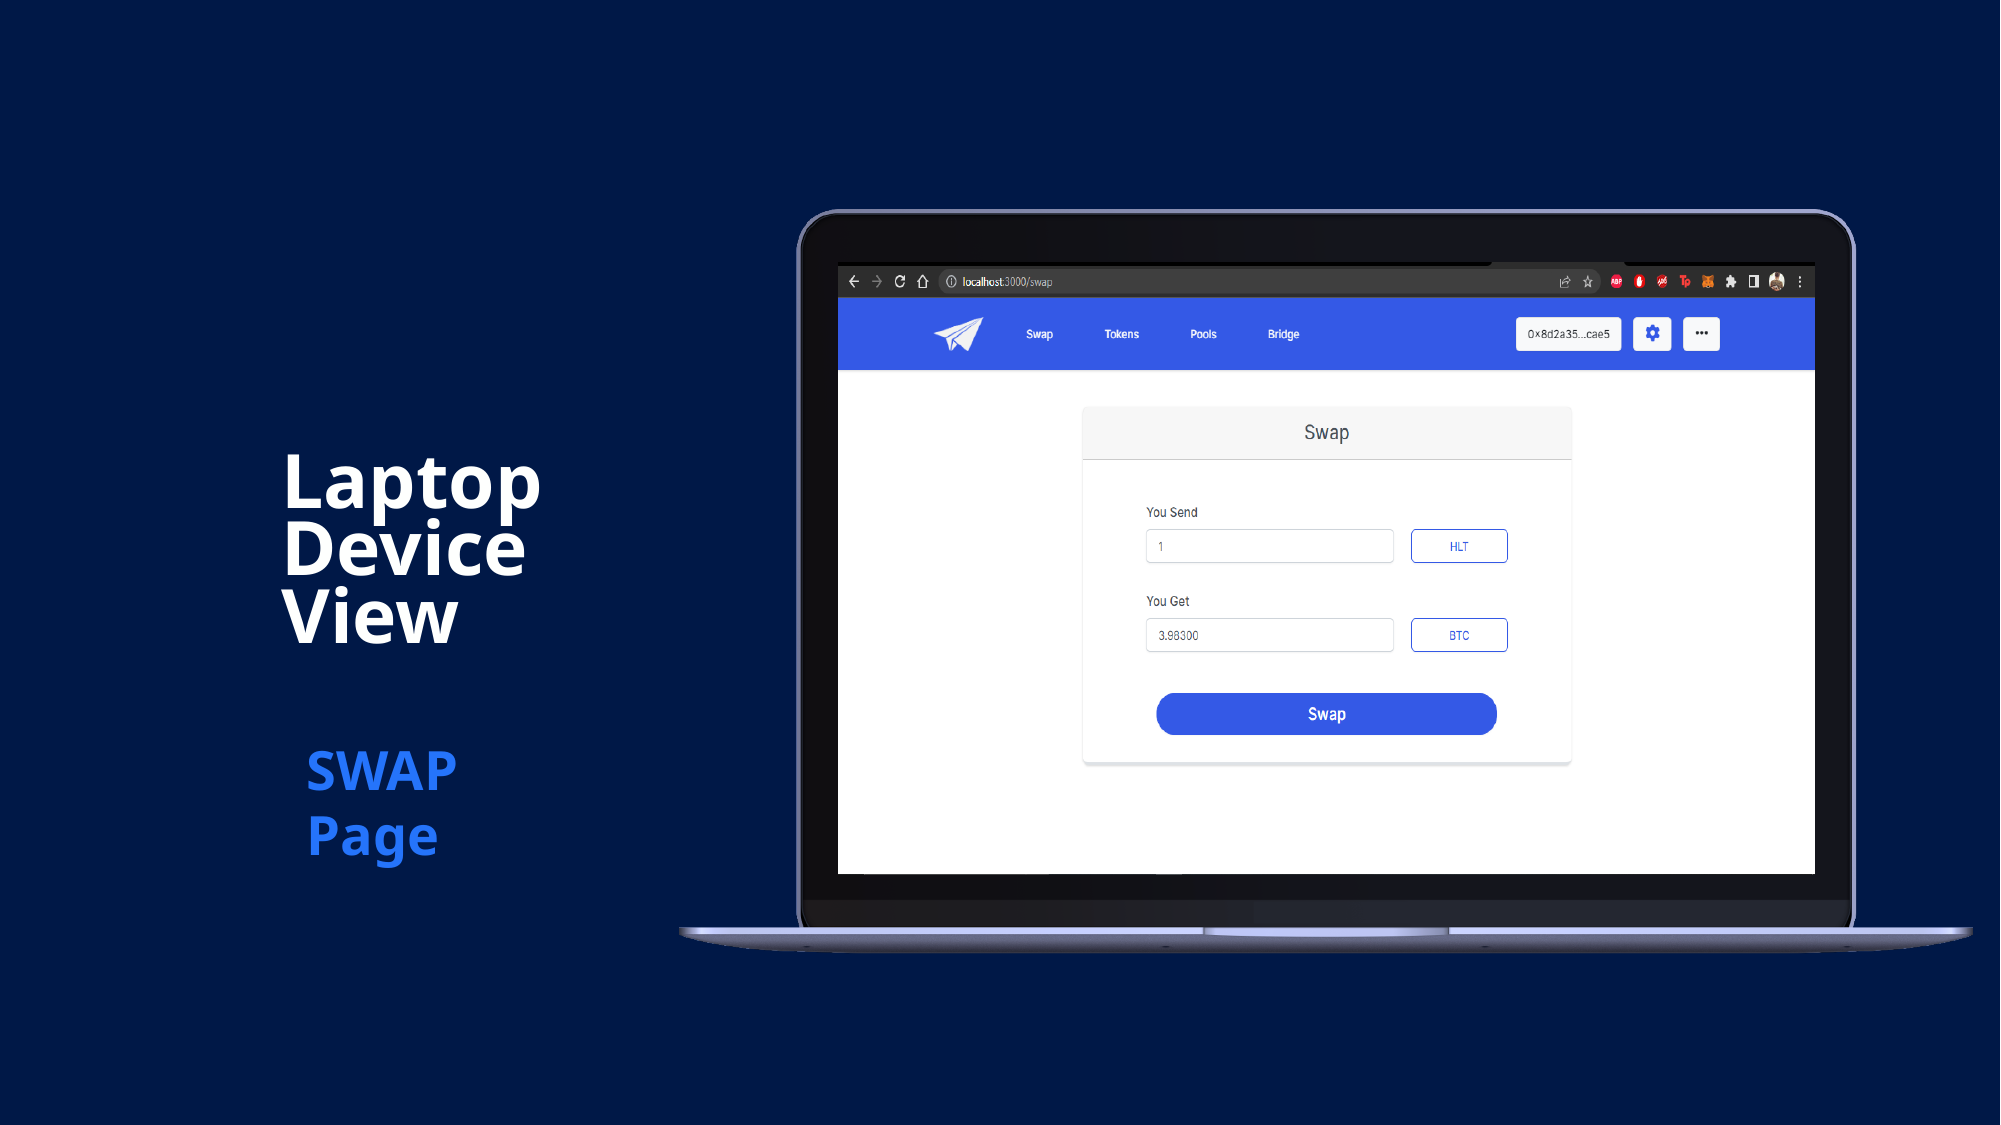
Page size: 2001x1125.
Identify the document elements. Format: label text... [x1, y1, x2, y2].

title Laptop Device View [281, 422, 794, 703]
picture [679, 209, 1973, 969]
text_box SWAP Page [306, 728, 587, 874]
